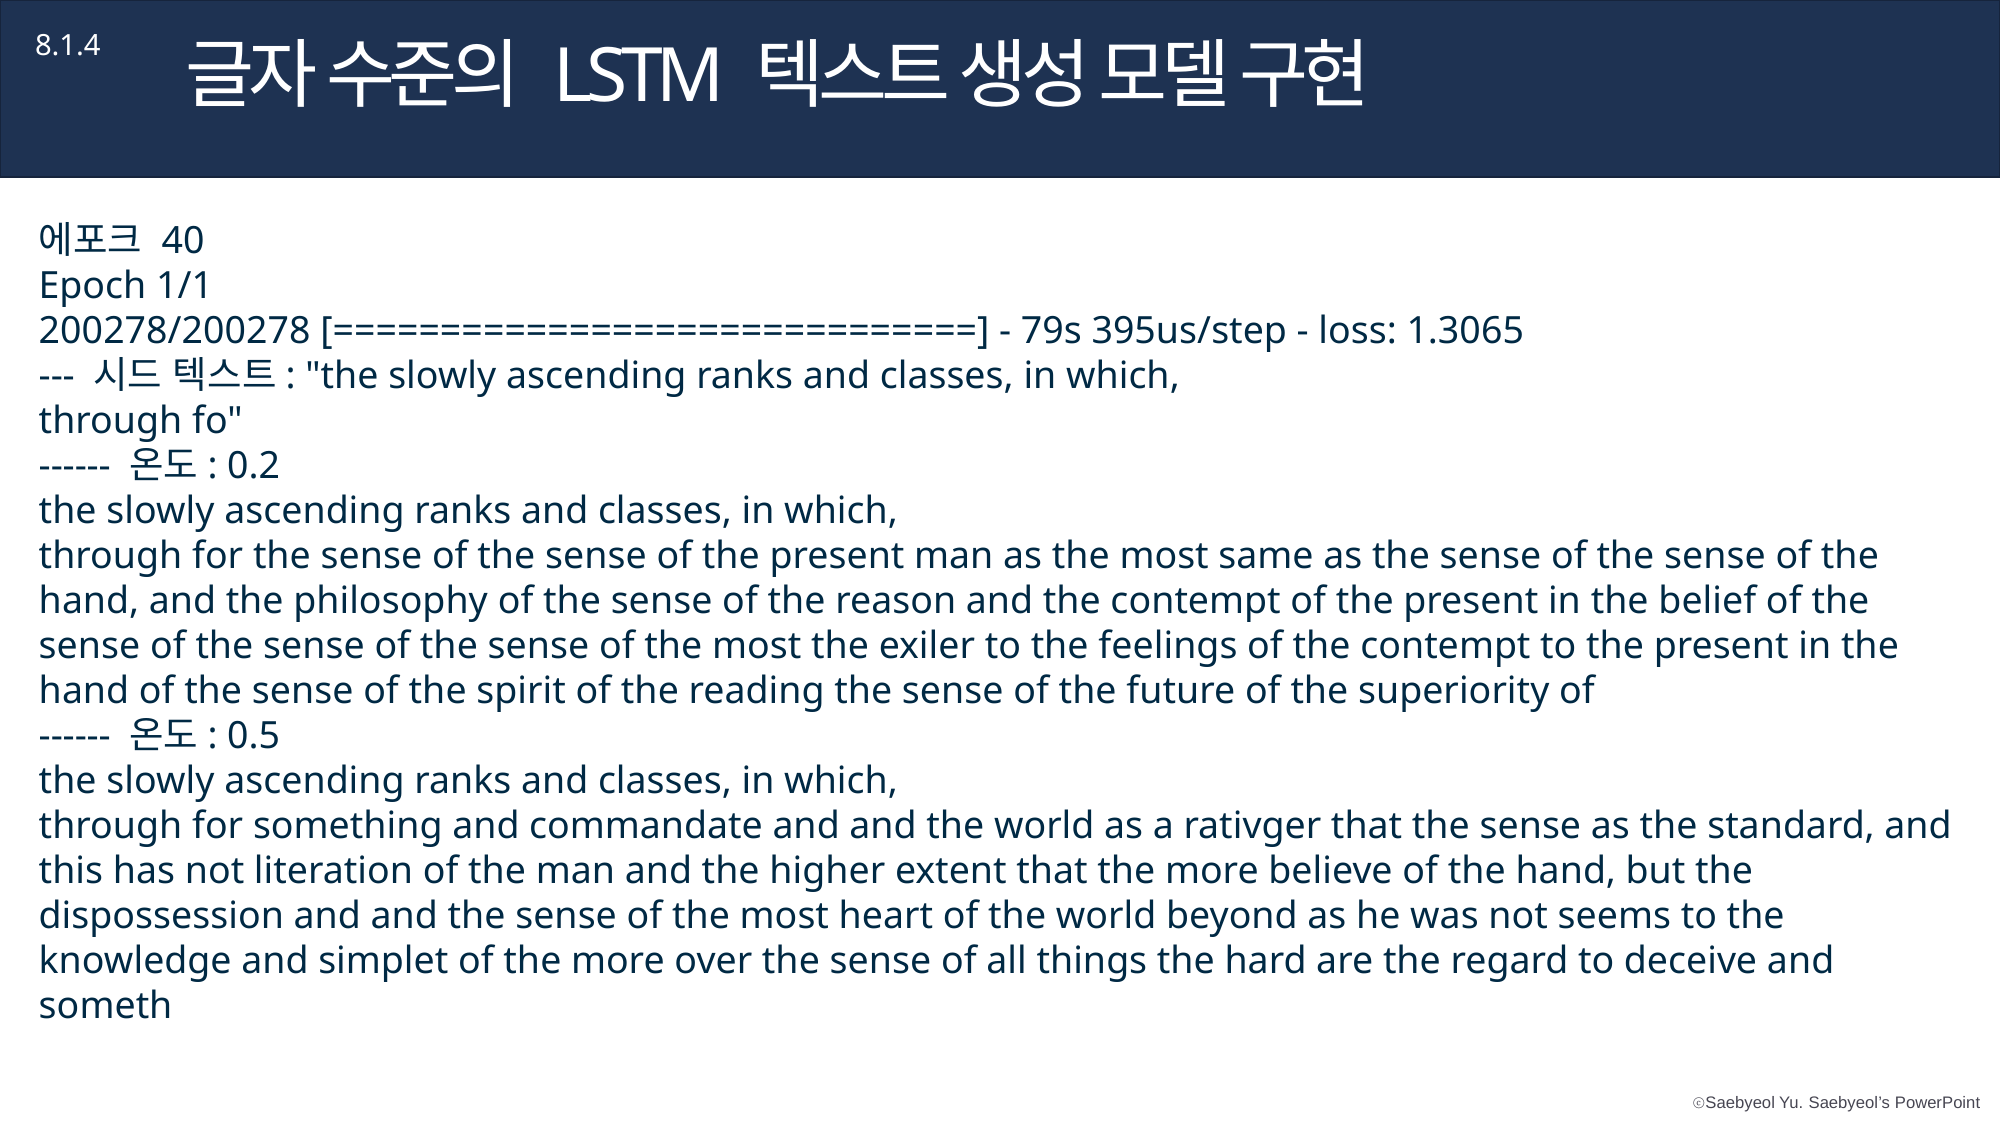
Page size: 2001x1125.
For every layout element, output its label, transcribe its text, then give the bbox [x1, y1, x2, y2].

text_box 글자 수준의 LSTM 텍스트 생성 모델 구현 [171, 19, 1386, 124]
text_box 8.1.4 [20, 19, 116, 69]
text_box [0, 0, 2000, 178]
text_box 에포크 40 Epoch 1/1 200278/200278 [==============================] - 79s 395us/step - loss: 1.3065 --- 시드 텍스트: "the slowly ascending ranks and classes, in which, through fo" ------ 온도: 0.2 the slowly ascending ranks and classes, in which, through for the sense of the sense of the present man as the most same as the sense of the sense of the hand, and the philosophy of the sense of the reason and the contempt of the present in the belief of the sense of the sense of the sense of the most the exiler to the feelings of the contempt to the present in the hand of the sense of the spirit of the reading the sense of the future of the superiority of ------ 온도: 0.5 the slowly ascending ranks and classes, in which, through for something and commandate and and the world as a rativger that the sense as the standard, and this has not literation of the man and the higher extent that the more believe of the hand, but the dispossession and and the sense of the most heart of the world beyond as he was not seems to the knowledge and simplet of the more over the sense of all things the hard are the regard to deceive and someth [24, 209, 1976, 1034]
